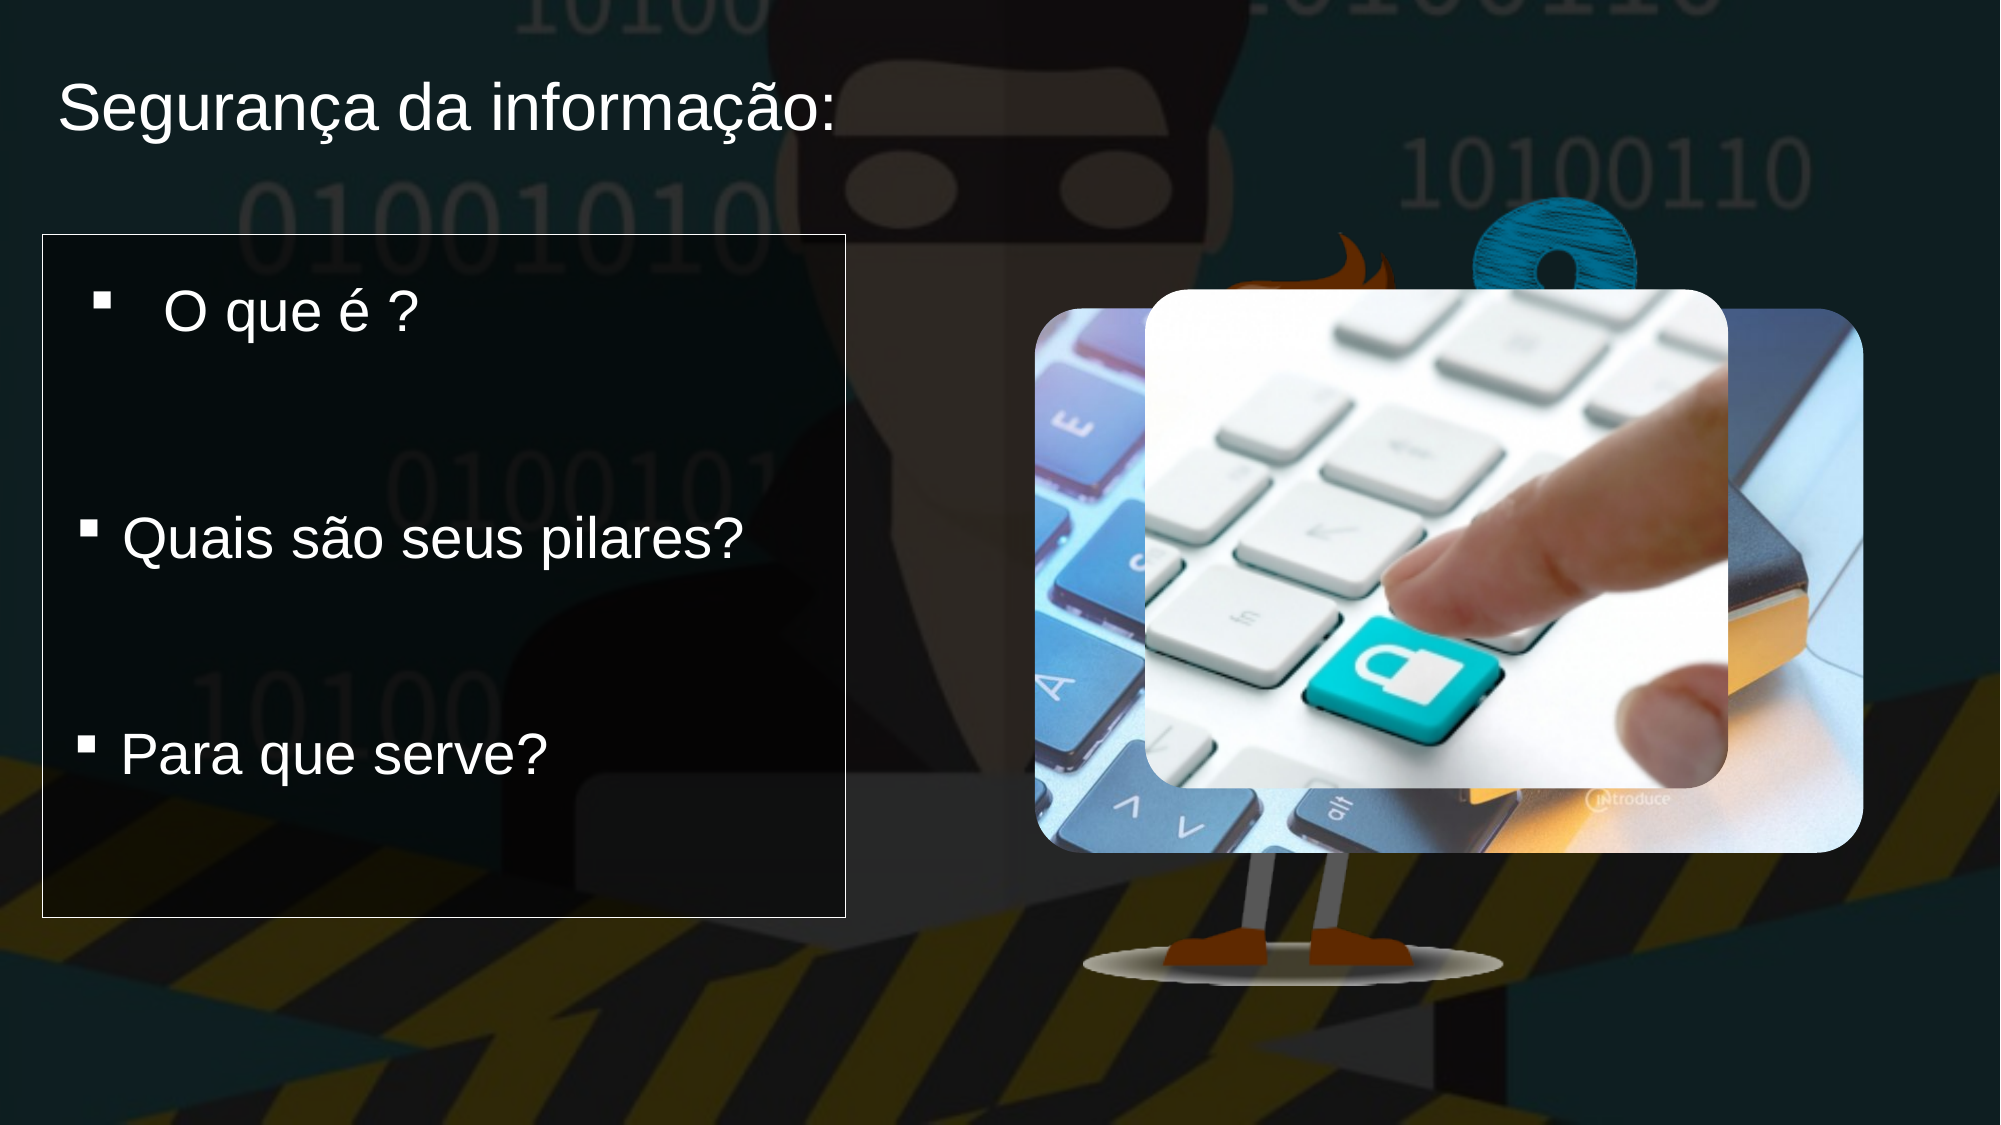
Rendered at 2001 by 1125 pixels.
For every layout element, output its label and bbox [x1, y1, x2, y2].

list [0, 0, 2000, 1125]
picture [1034, 196, 1864, 986]
